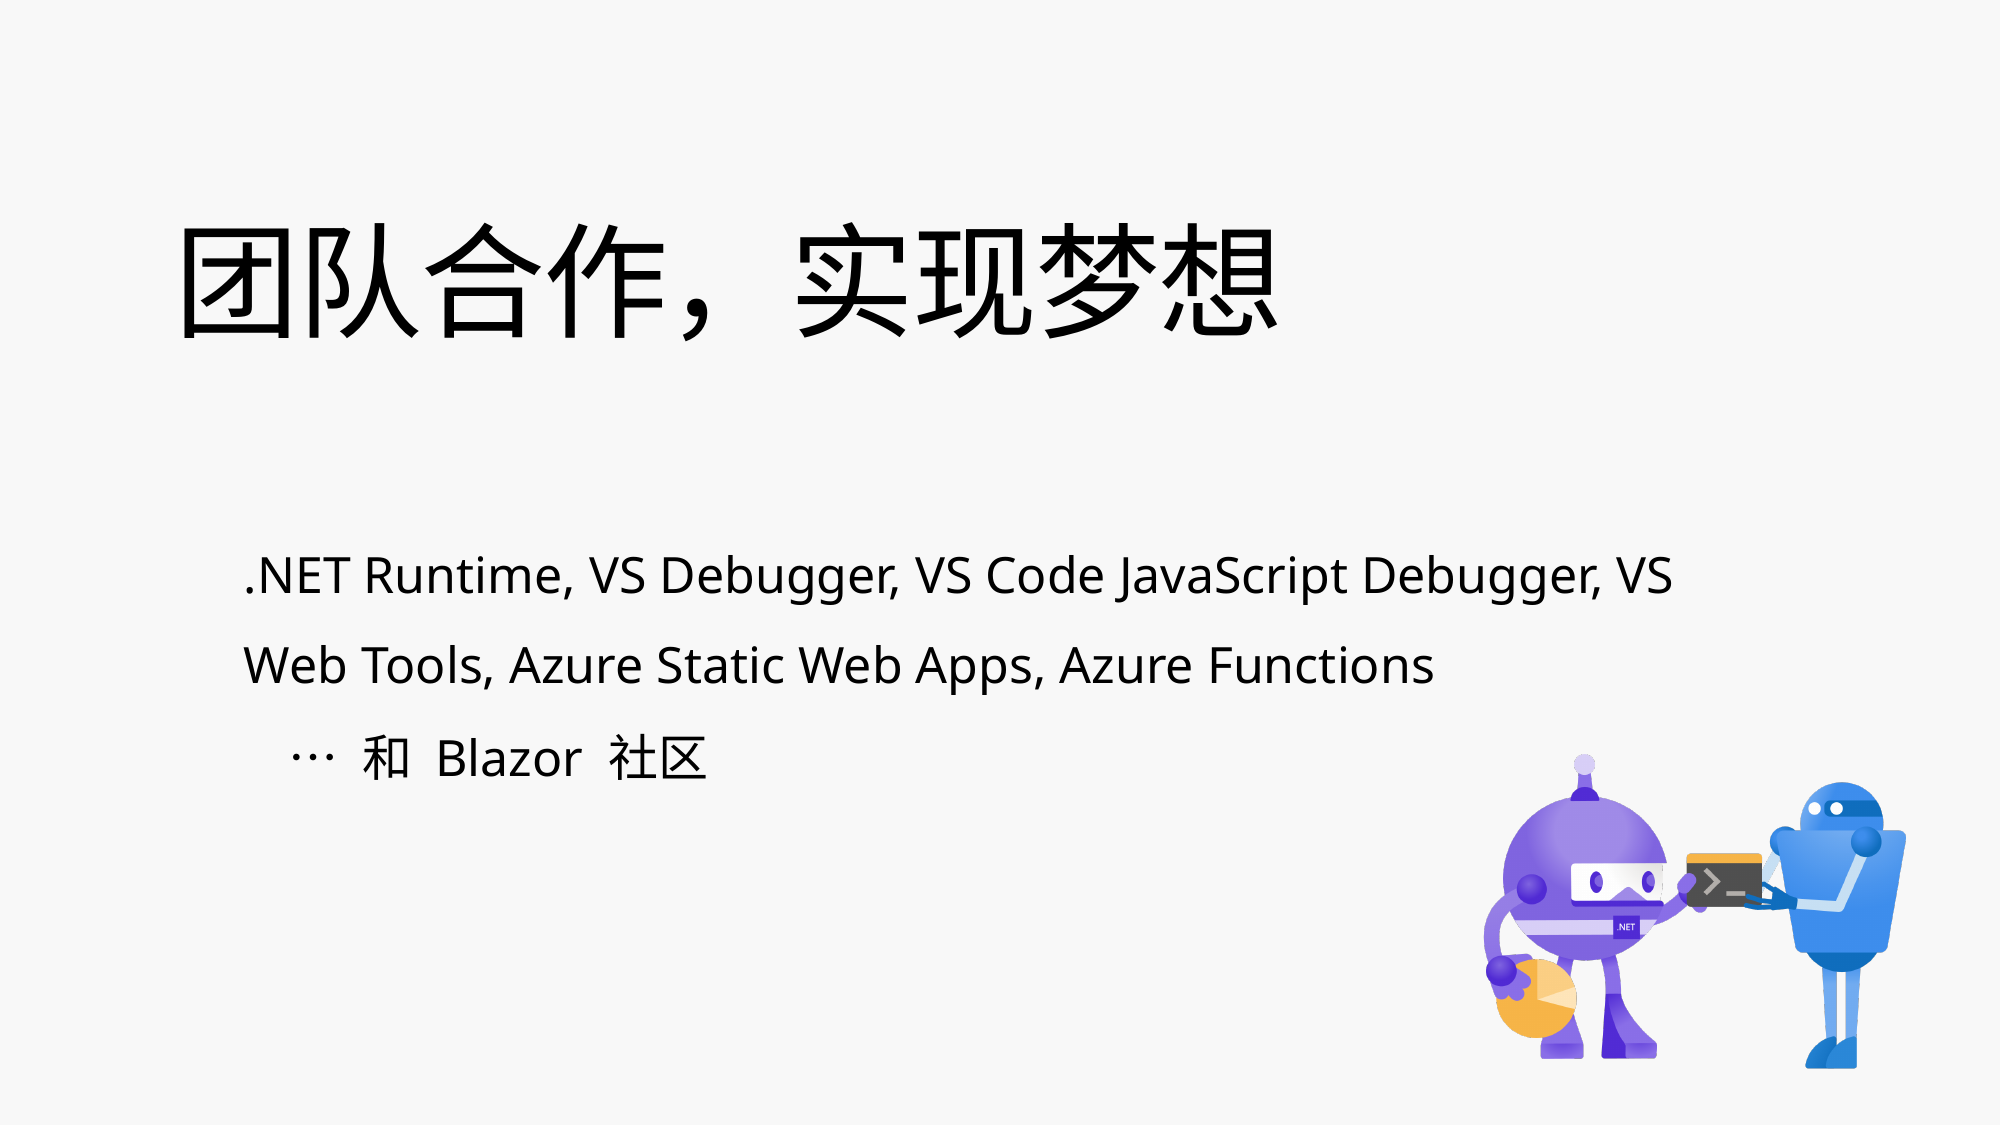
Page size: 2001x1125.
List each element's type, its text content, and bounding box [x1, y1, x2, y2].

title 团队合作，实现梦想 [151, 74, 1966, 371]
subtitle .NET Runtime, VS Debugger, VS Code JavaScript Debugger, VS Web Tools, Azure Static Web Apps, Azure Functions … 和 Blazor 社区 [219, 498, 1750, 965]
picture [1483, 754, 1907, 1070]
